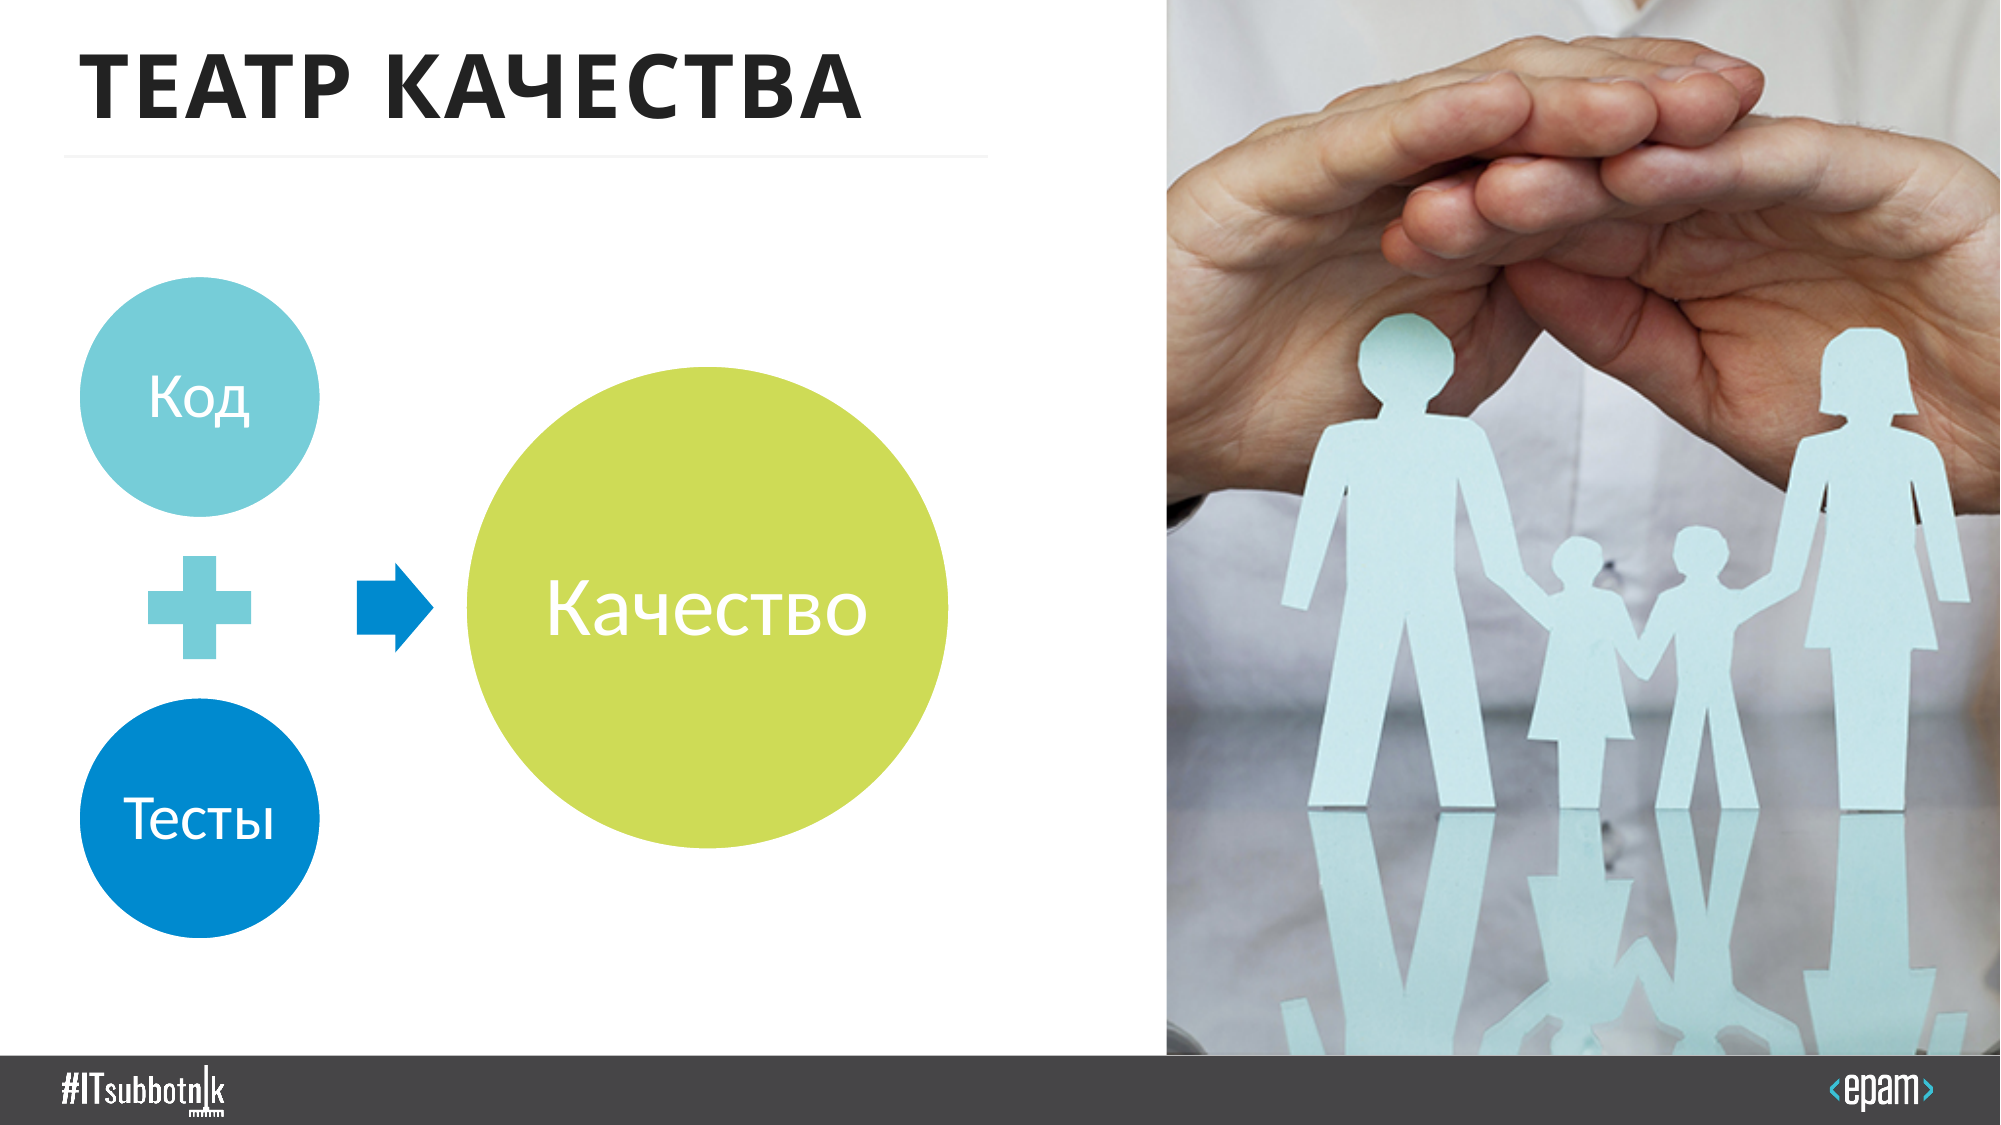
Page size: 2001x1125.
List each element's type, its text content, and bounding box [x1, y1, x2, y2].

picture [1166, 0, 2000, 1055]
picture [51, 1025, 235, 1125]
title Театр КАЧЕСТВА [78, 50, 1166, 116]
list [78, 236, 950, 980]
